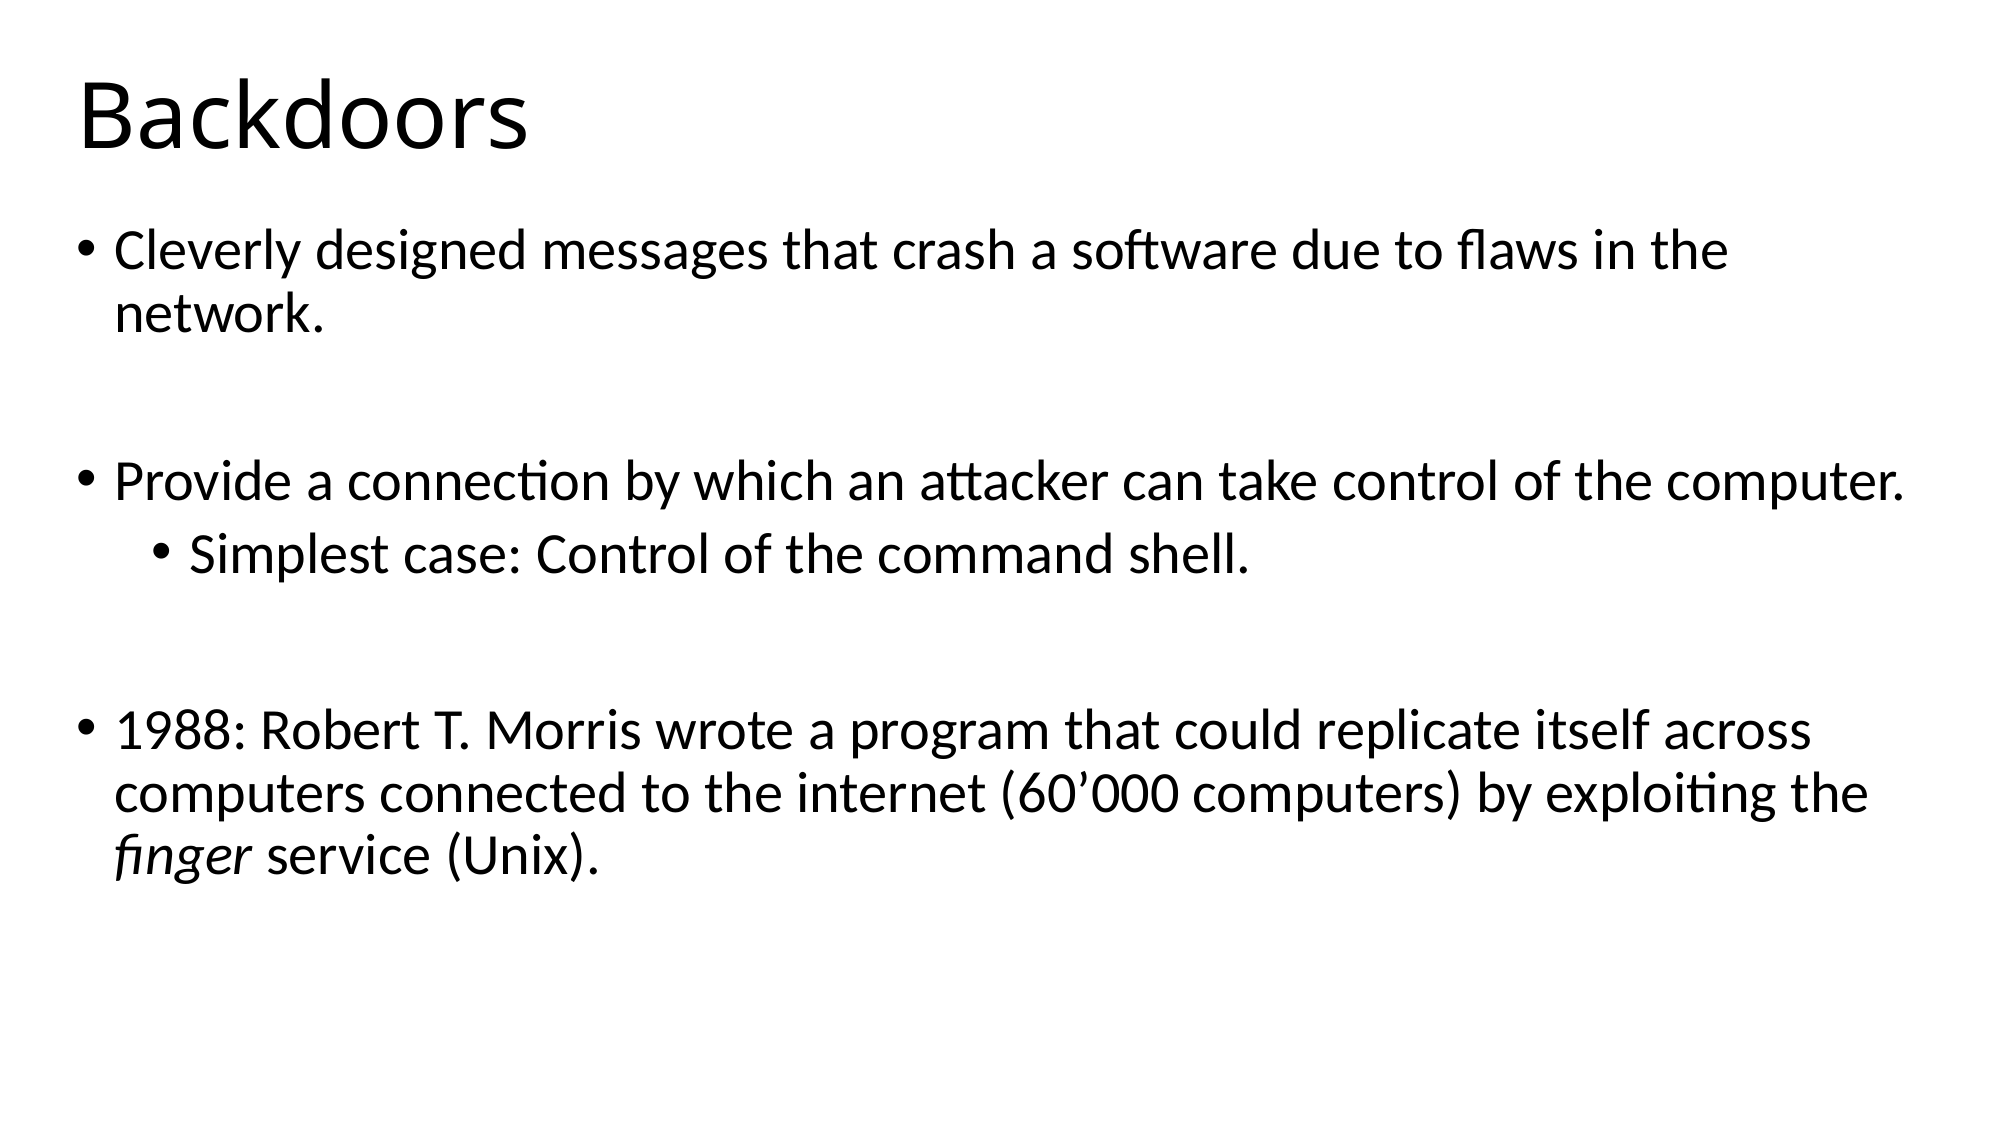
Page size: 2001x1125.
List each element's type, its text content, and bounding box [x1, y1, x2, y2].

list Cleverly designed messages that crash a software due to flaws in the network. Provide a connection by which an attacker can take control of the computer. Simplest case: Control of the command shell. 1988: Robert T. Morris wrote a program that could replicate itself across computers connected to the internet (60’000 computers) by exploiting the finger service (Unix). [61, 211, 1938, 1079]
title Backdoors [61, 26, 1787, 211]
